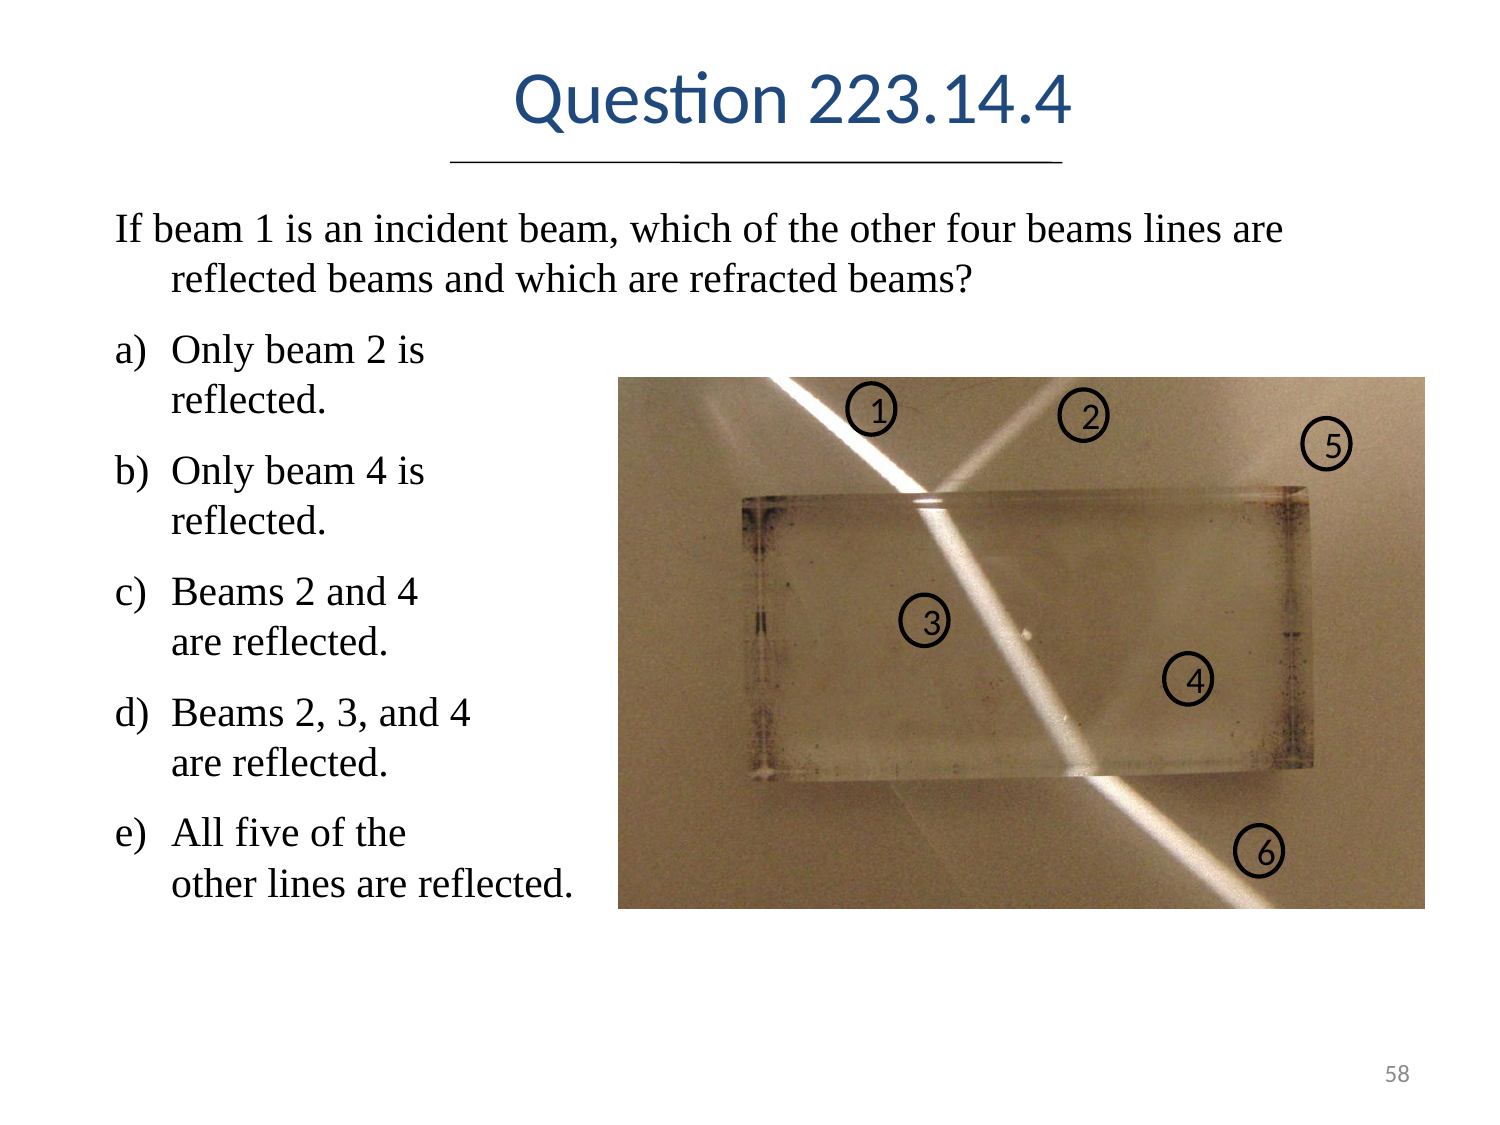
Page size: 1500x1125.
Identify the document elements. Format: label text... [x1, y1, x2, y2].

slide_number 58 [1074, 1042, 1425, 1103]
text_box If beam 1 is an incident beam, which of the other four beams lines are reflected beams and which are refracted beams? Only beam 2 is reflected. Only beam 4 is reflected. Beams 2 and 4 are reflected. Beams 2, 3, and 4 are reflected. All five of the other lines are reflected. [99, 193, 1350, 913]
text_box Question 223.14.4 [262, 0, 1325, 188]
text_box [617, 377, 1426, 909]
